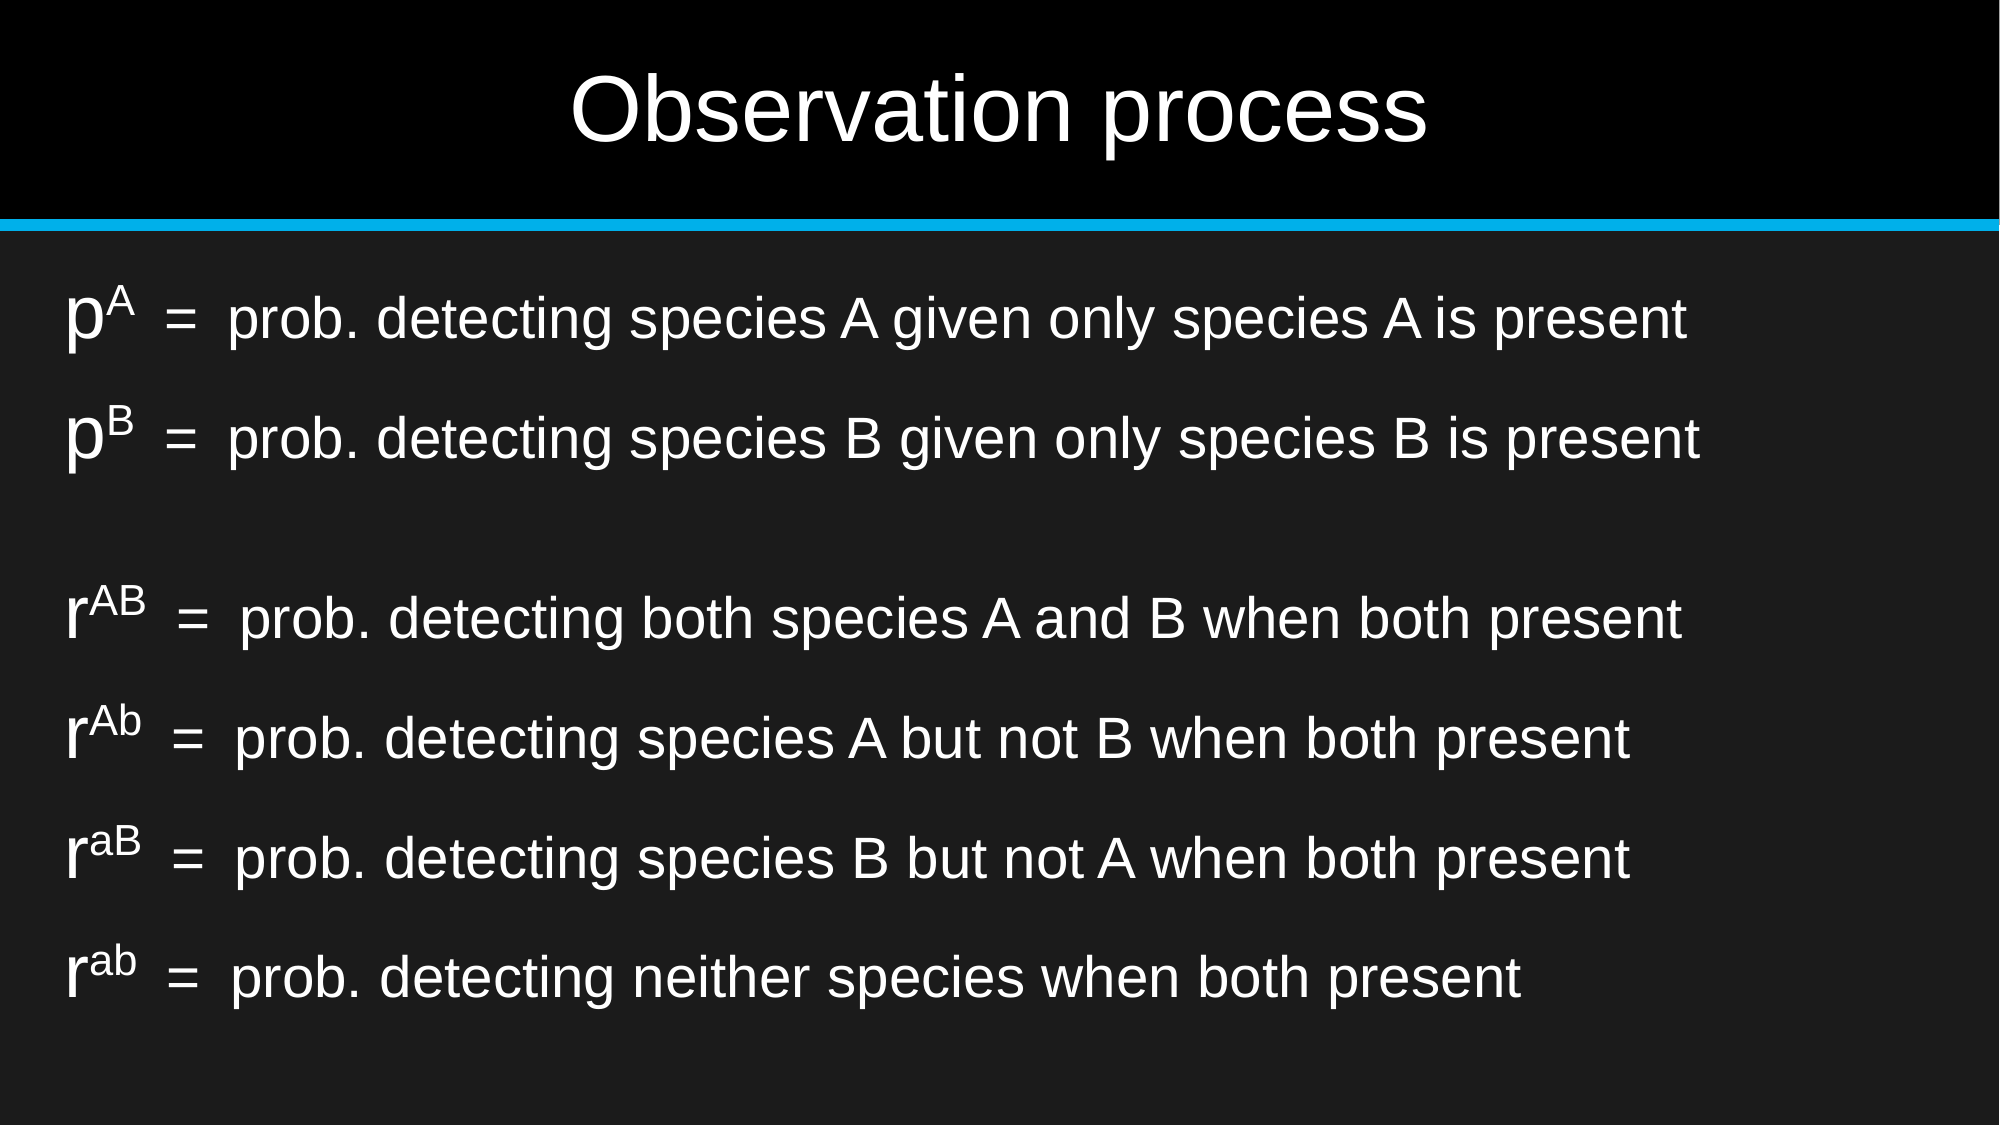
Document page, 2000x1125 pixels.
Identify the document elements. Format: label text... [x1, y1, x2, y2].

text_box pA = prob. detecting species A given only species A is present pB = prob. detecting species B given only species B is present rAB = prob. detecting both species A and B when both present rAb = prob. detecting species A but not B when both present raB = prob. detecting species B but not A when both present rab = prob. detecting neither species when both present [47, 254, 1925, 1092]
title Observation process [174, 20, 1825, 201]
